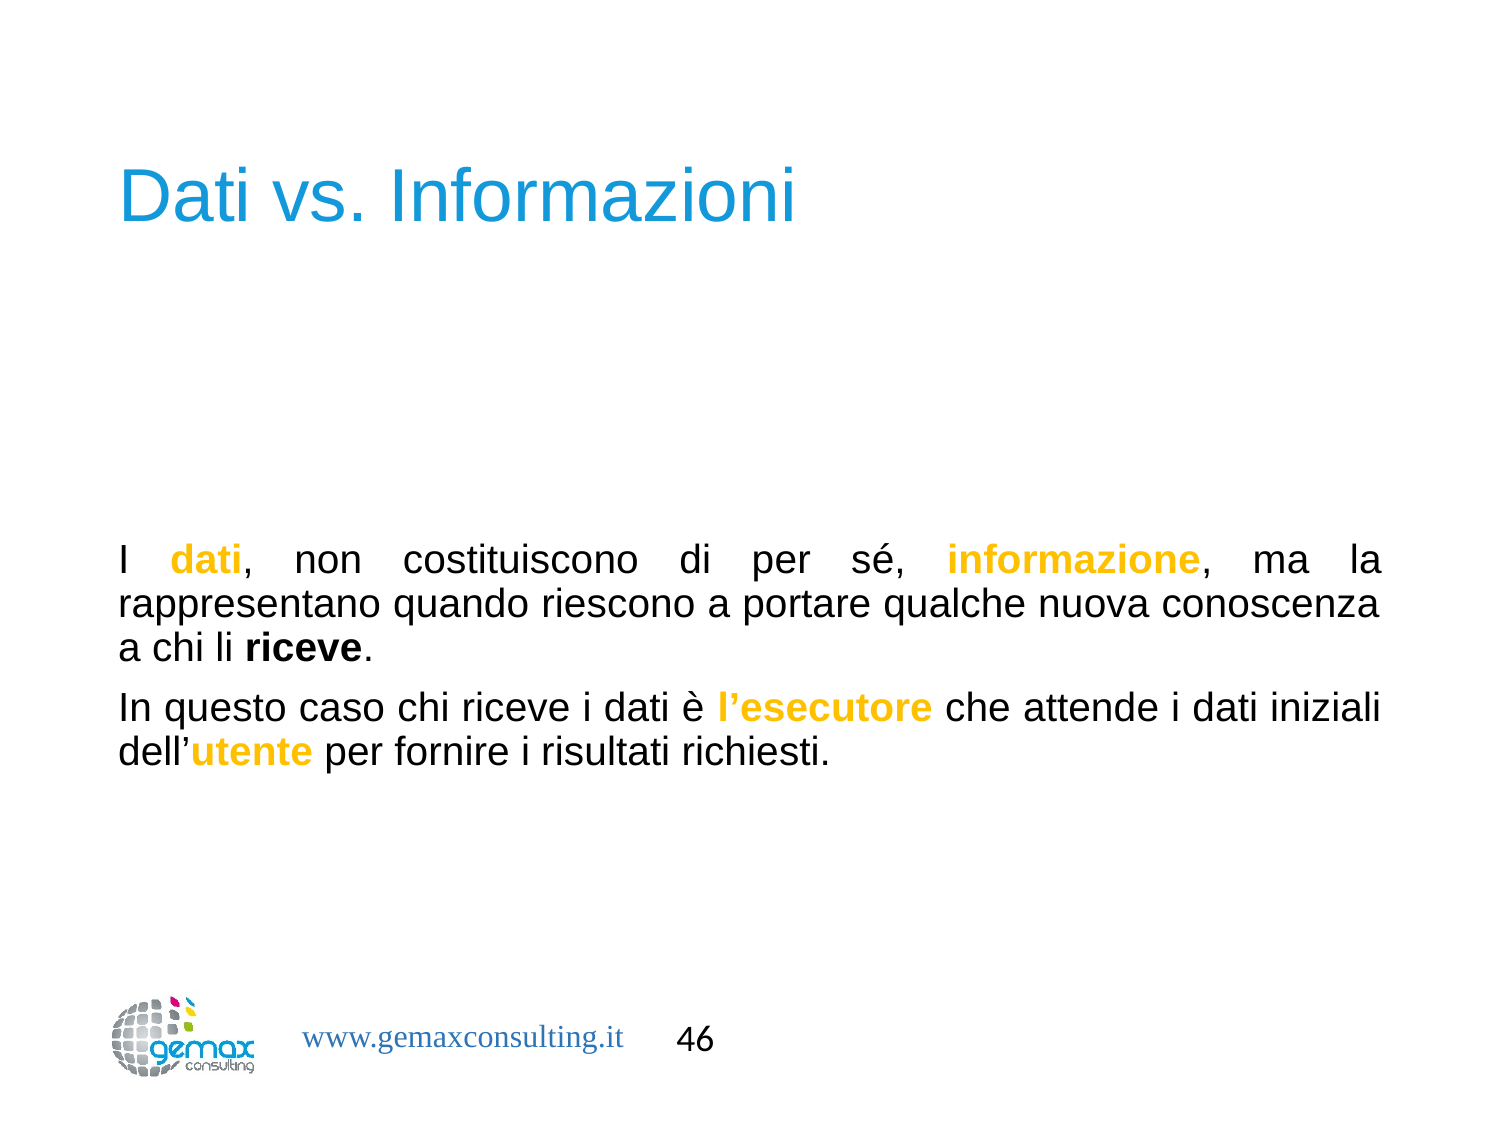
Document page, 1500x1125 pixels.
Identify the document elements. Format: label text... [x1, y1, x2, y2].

slide_number 46 [661, 1006, 793, 1067]
list I dati, non costituiscono di per sé, informazione, ma la rappresentano quando riescono a portare qualche nuova conoscenza a chi li riceve. In questo caso chi riceve i dati è l’esecutore che attende i dati iniziali dell’utente per fornire i risultati richiesti. [103, 299, 1397, 1014]
title Dati vs. Informazioni [103, 59, 1397, 278]
picture [103, 1014, 262, 1083]
